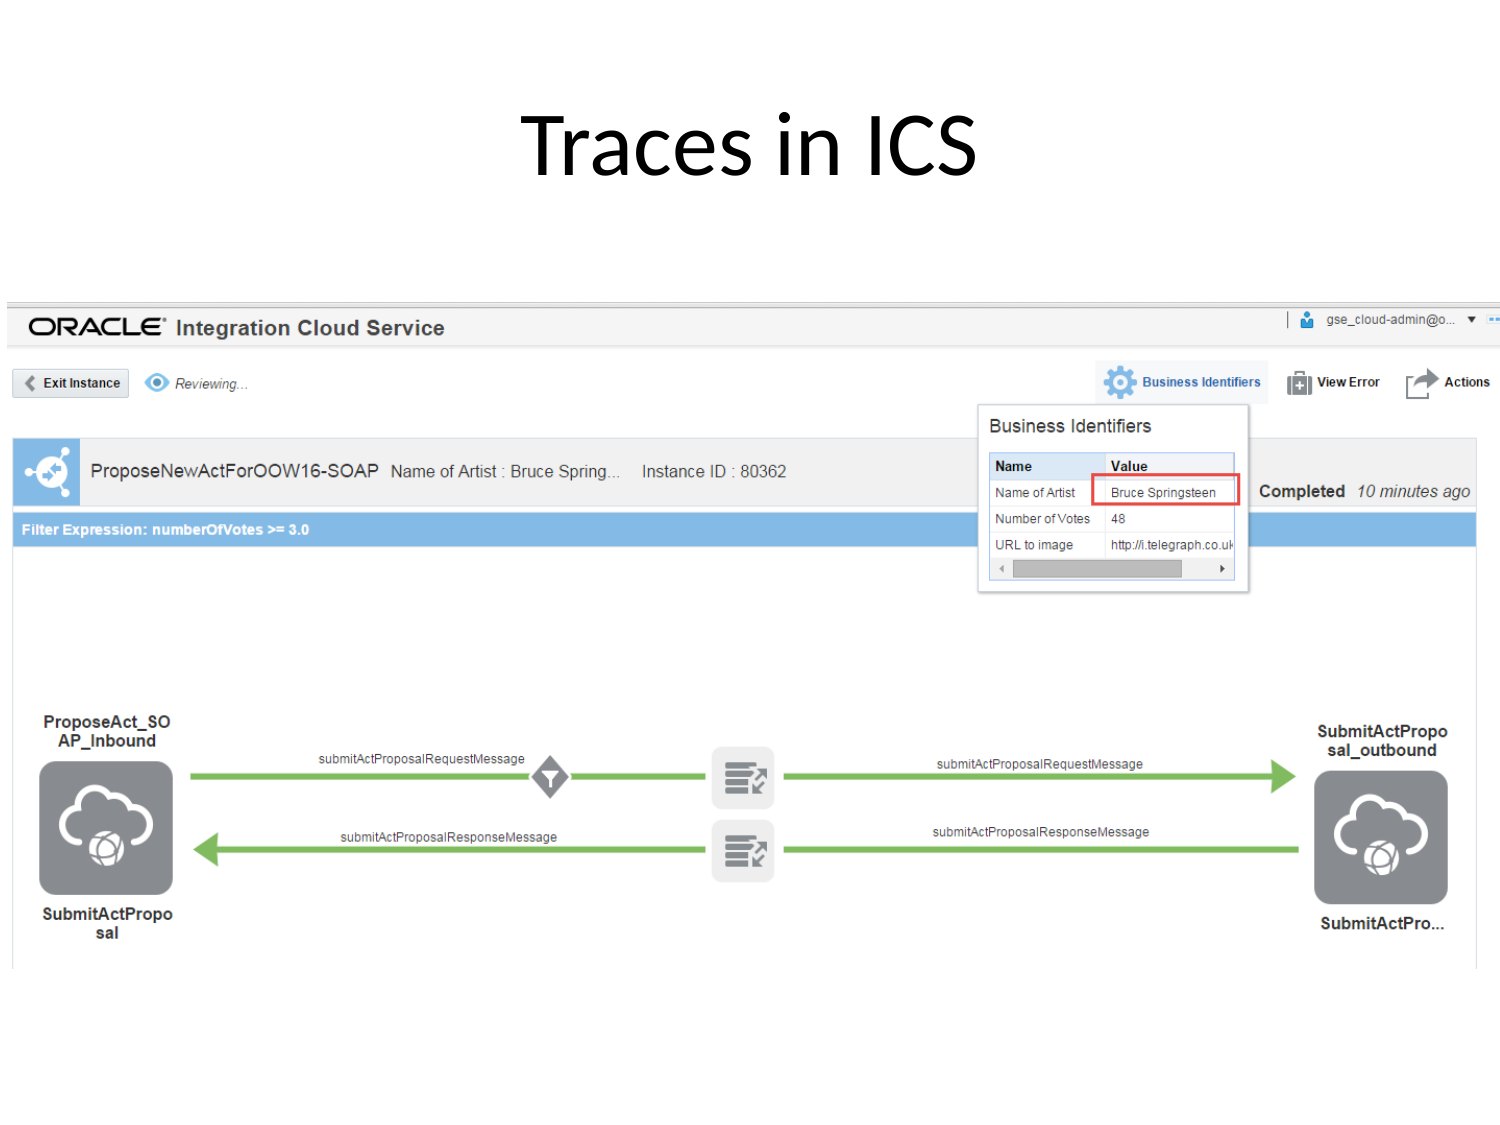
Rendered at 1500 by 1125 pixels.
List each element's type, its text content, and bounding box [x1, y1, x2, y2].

picture [7, 302, 1500, 969]
title Traces in ICS [75, 45, 1425, 233]
